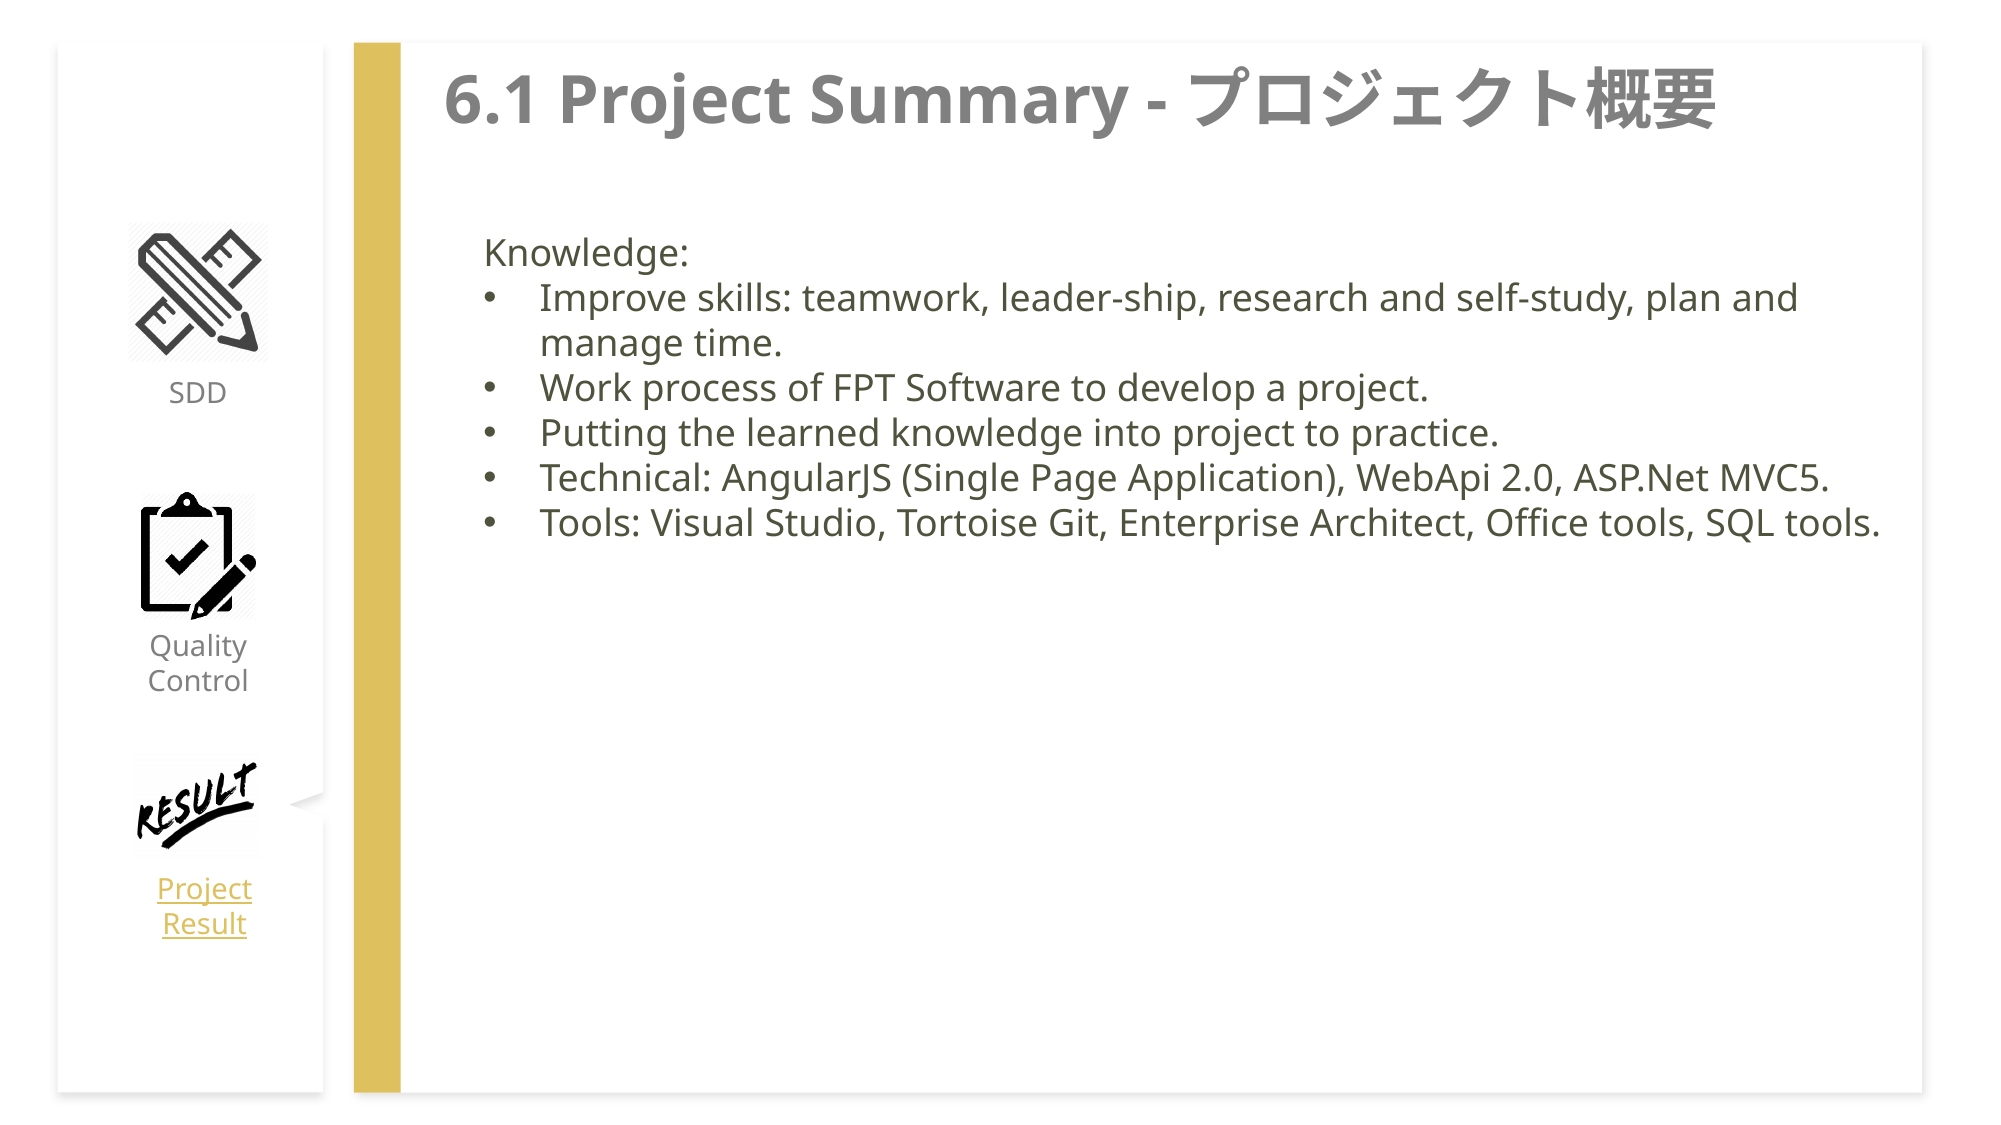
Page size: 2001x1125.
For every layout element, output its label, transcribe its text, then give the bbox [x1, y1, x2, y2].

text_box Knowledge: Improve skills: teamwork, leader-ship, research and self-study, plan and manage time. Work process of FPT Software to develop a project. Putting the learned knowledge into project to practice. Technical: AngularJS (Single Page Application), WebApi 2.0, ASP.Net MVC5. Tools: Visual Studio, Tortoise Git, Enterprise Architect, Office tools, SQL tools. [468, 221, 1899, 552]
picture [134, 752, 262, 859]
text_box [402, 42, 1923, 1094]
text_box Quality Control [93, 619, 303, 705]
text_box [56, 41, 325, 1094]
text_box [353, 42, 402, 1094]
picture [141, 492, 256, 620]
picture [127, 221, 269, 363]
text_box SDD [99, 366, 297, 417]
text_box 6.1 Project Summary -プロジェクト概要 [430, 49, 1899, 144]
text_box Project Result [106, 863, 303, 948]
